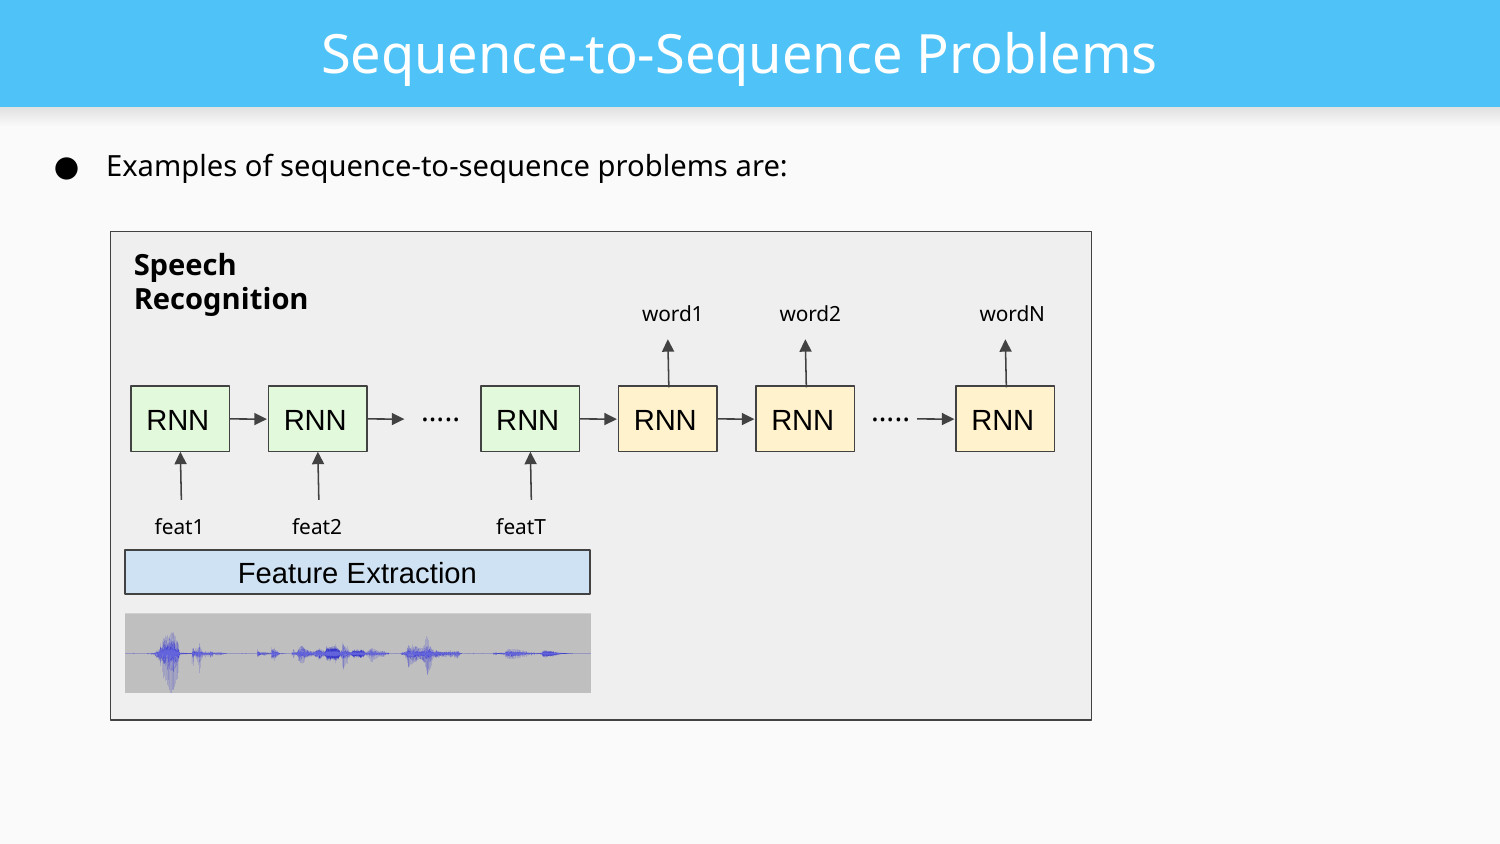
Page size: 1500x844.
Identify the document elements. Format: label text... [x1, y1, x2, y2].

text_box RNN [481, 386, 580, 452]
text_box word2 [764, 288, 932, 339]
title Sequence-to-Sequence Problems [16, 2, 1464, 102]
text_box RNN [618, 386, 717, 452]
text_box wordN [964, 288, 1132, 339]
text_box ….. [406, 377, 498, 443]
picture [124, 612, 591, 693]
text_box Feature Extraction [125, 549, 591, 594]
text_box Examples of sequence-to-sequence problems are: [16, 132, 810, 198]
text_box RNN [756, 386, 855, 452]
text_box feat2 [277, 500, 444, 549]
text_box [110, 231, 1092, 720]
text_box RNN [268, 386, 367, 452]
text_box word1 [627, 288, 764, 339]
text_box feat1 [139, 500, 277, 549]
text_box ….. [856, 377, 948, 443]
text_box Speech Recognition [118, 230, 415, 331]
text_box RNN [131, 386, 230, 452]
text_box featT [481, 500, 648, 551]
text_box RNN [956, 386, 1055, 452]
